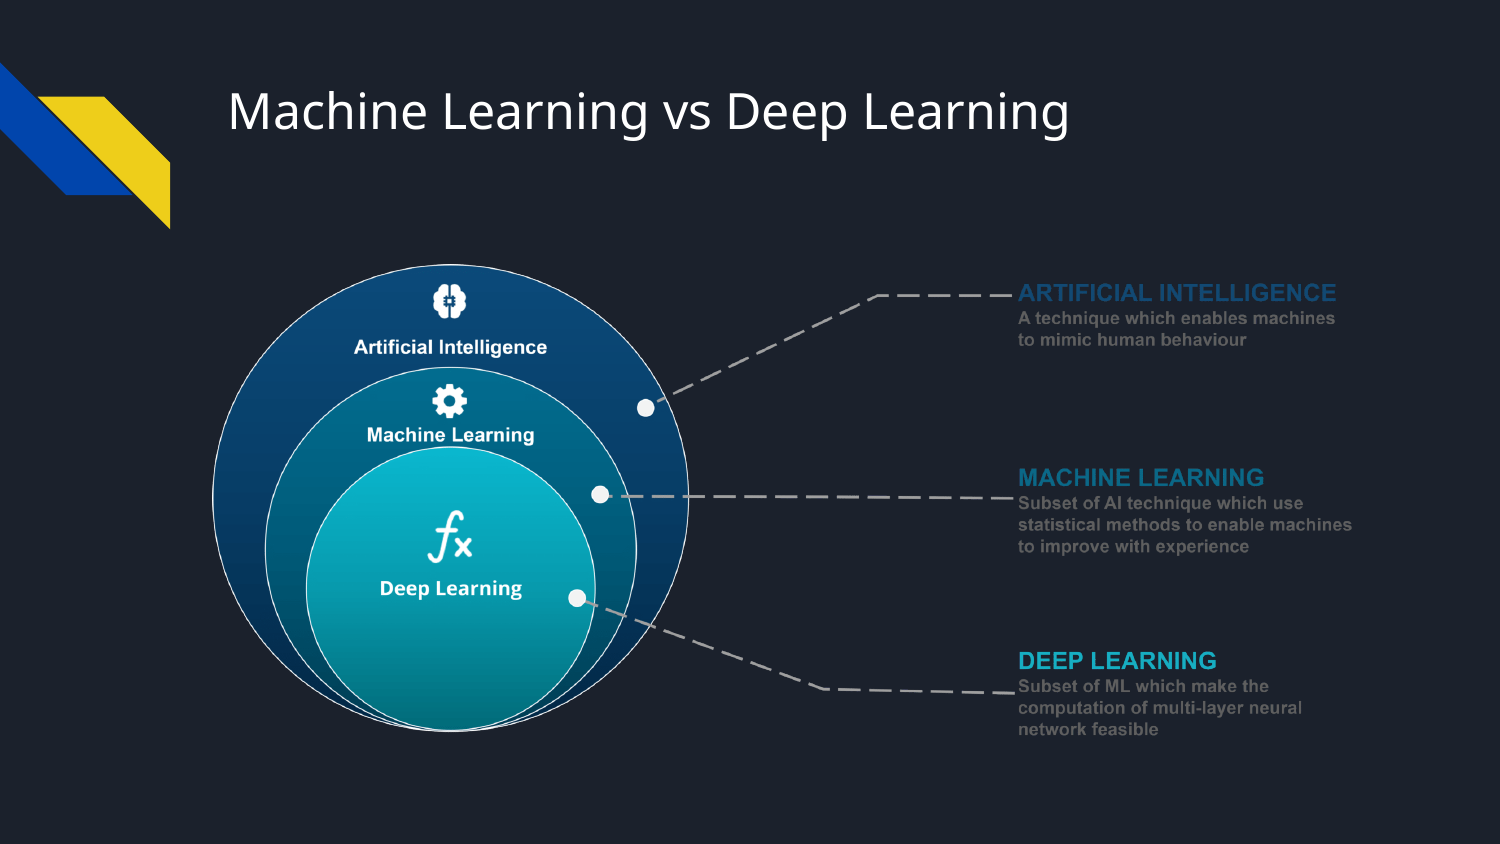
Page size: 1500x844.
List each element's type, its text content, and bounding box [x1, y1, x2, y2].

title Machine Learning vs Deep Learning [212, 64, 1368, 215]
picture [212, 264, 1368, 751]
